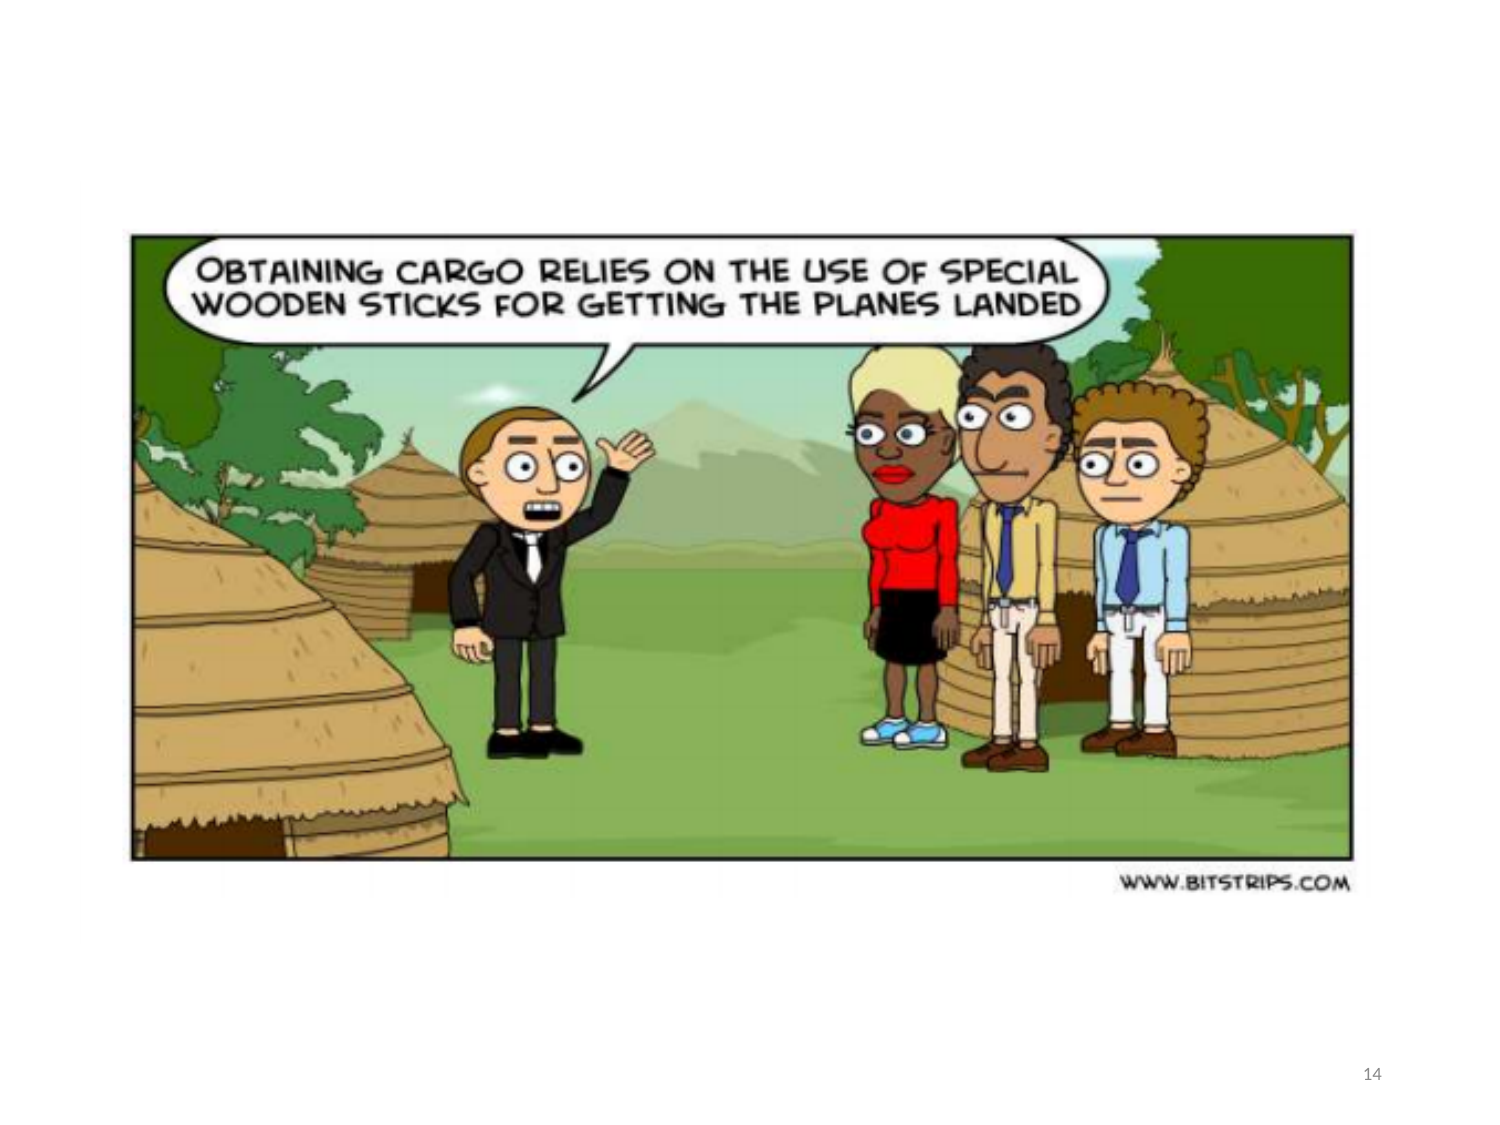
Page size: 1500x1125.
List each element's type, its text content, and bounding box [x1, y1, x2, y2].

picture [78, 181, 1422, 944]
text_box 14 [1059, 1042, 1397, 1103]
